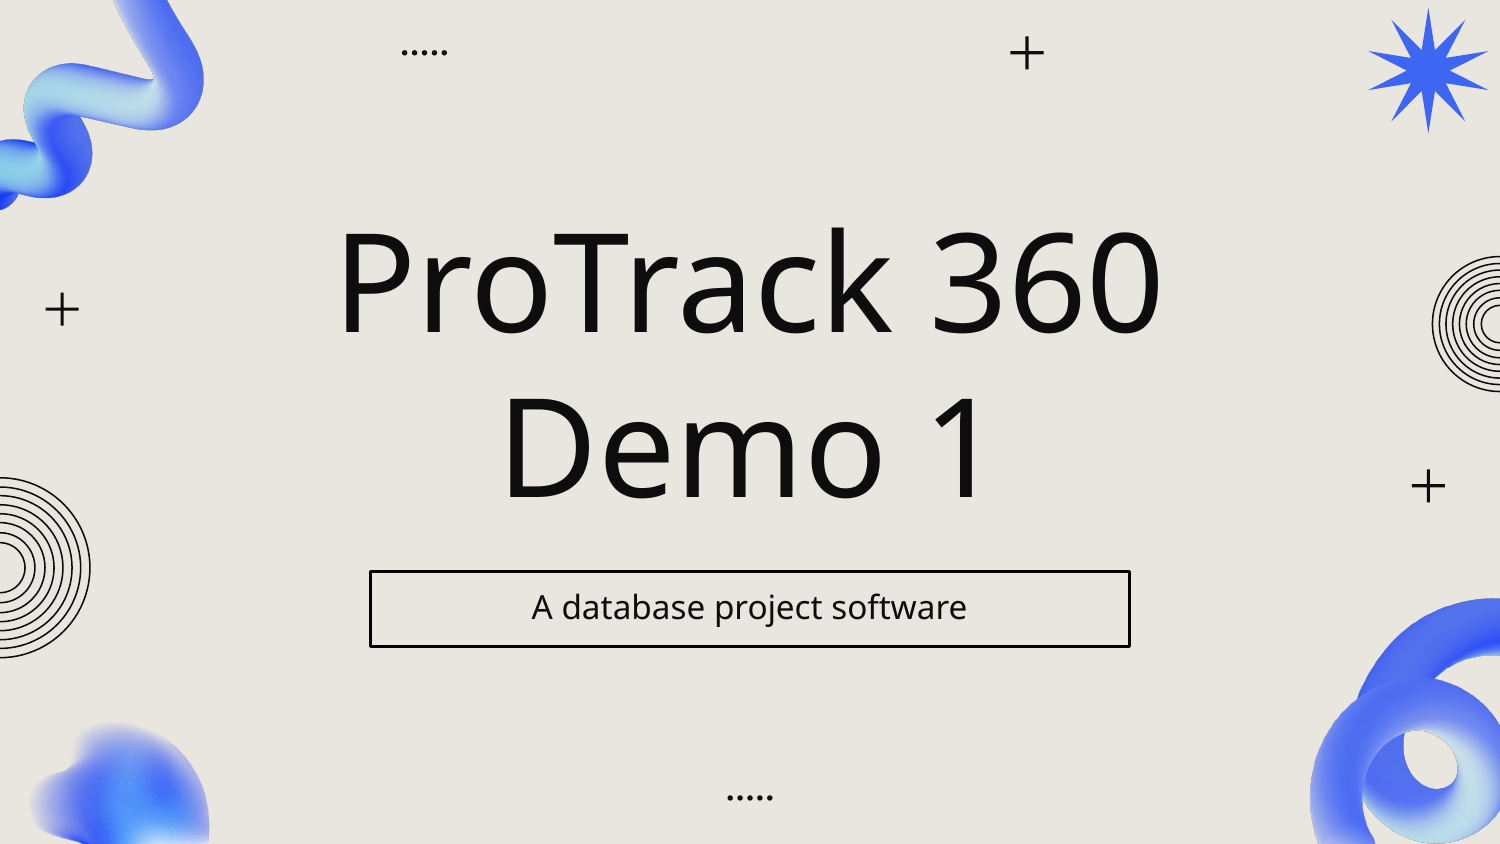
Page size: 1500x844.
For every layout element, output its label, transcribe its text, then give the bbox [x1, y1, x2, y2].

subtitle A database project software [369, 571, 1130, 647]
picture [4, 694, 230, 844]
title ProTrack 360 Demo 1 [149, 197, 1351, 540]
picture [1255, 515, 1500, 844]
picture [0, 0, 226, 221]
